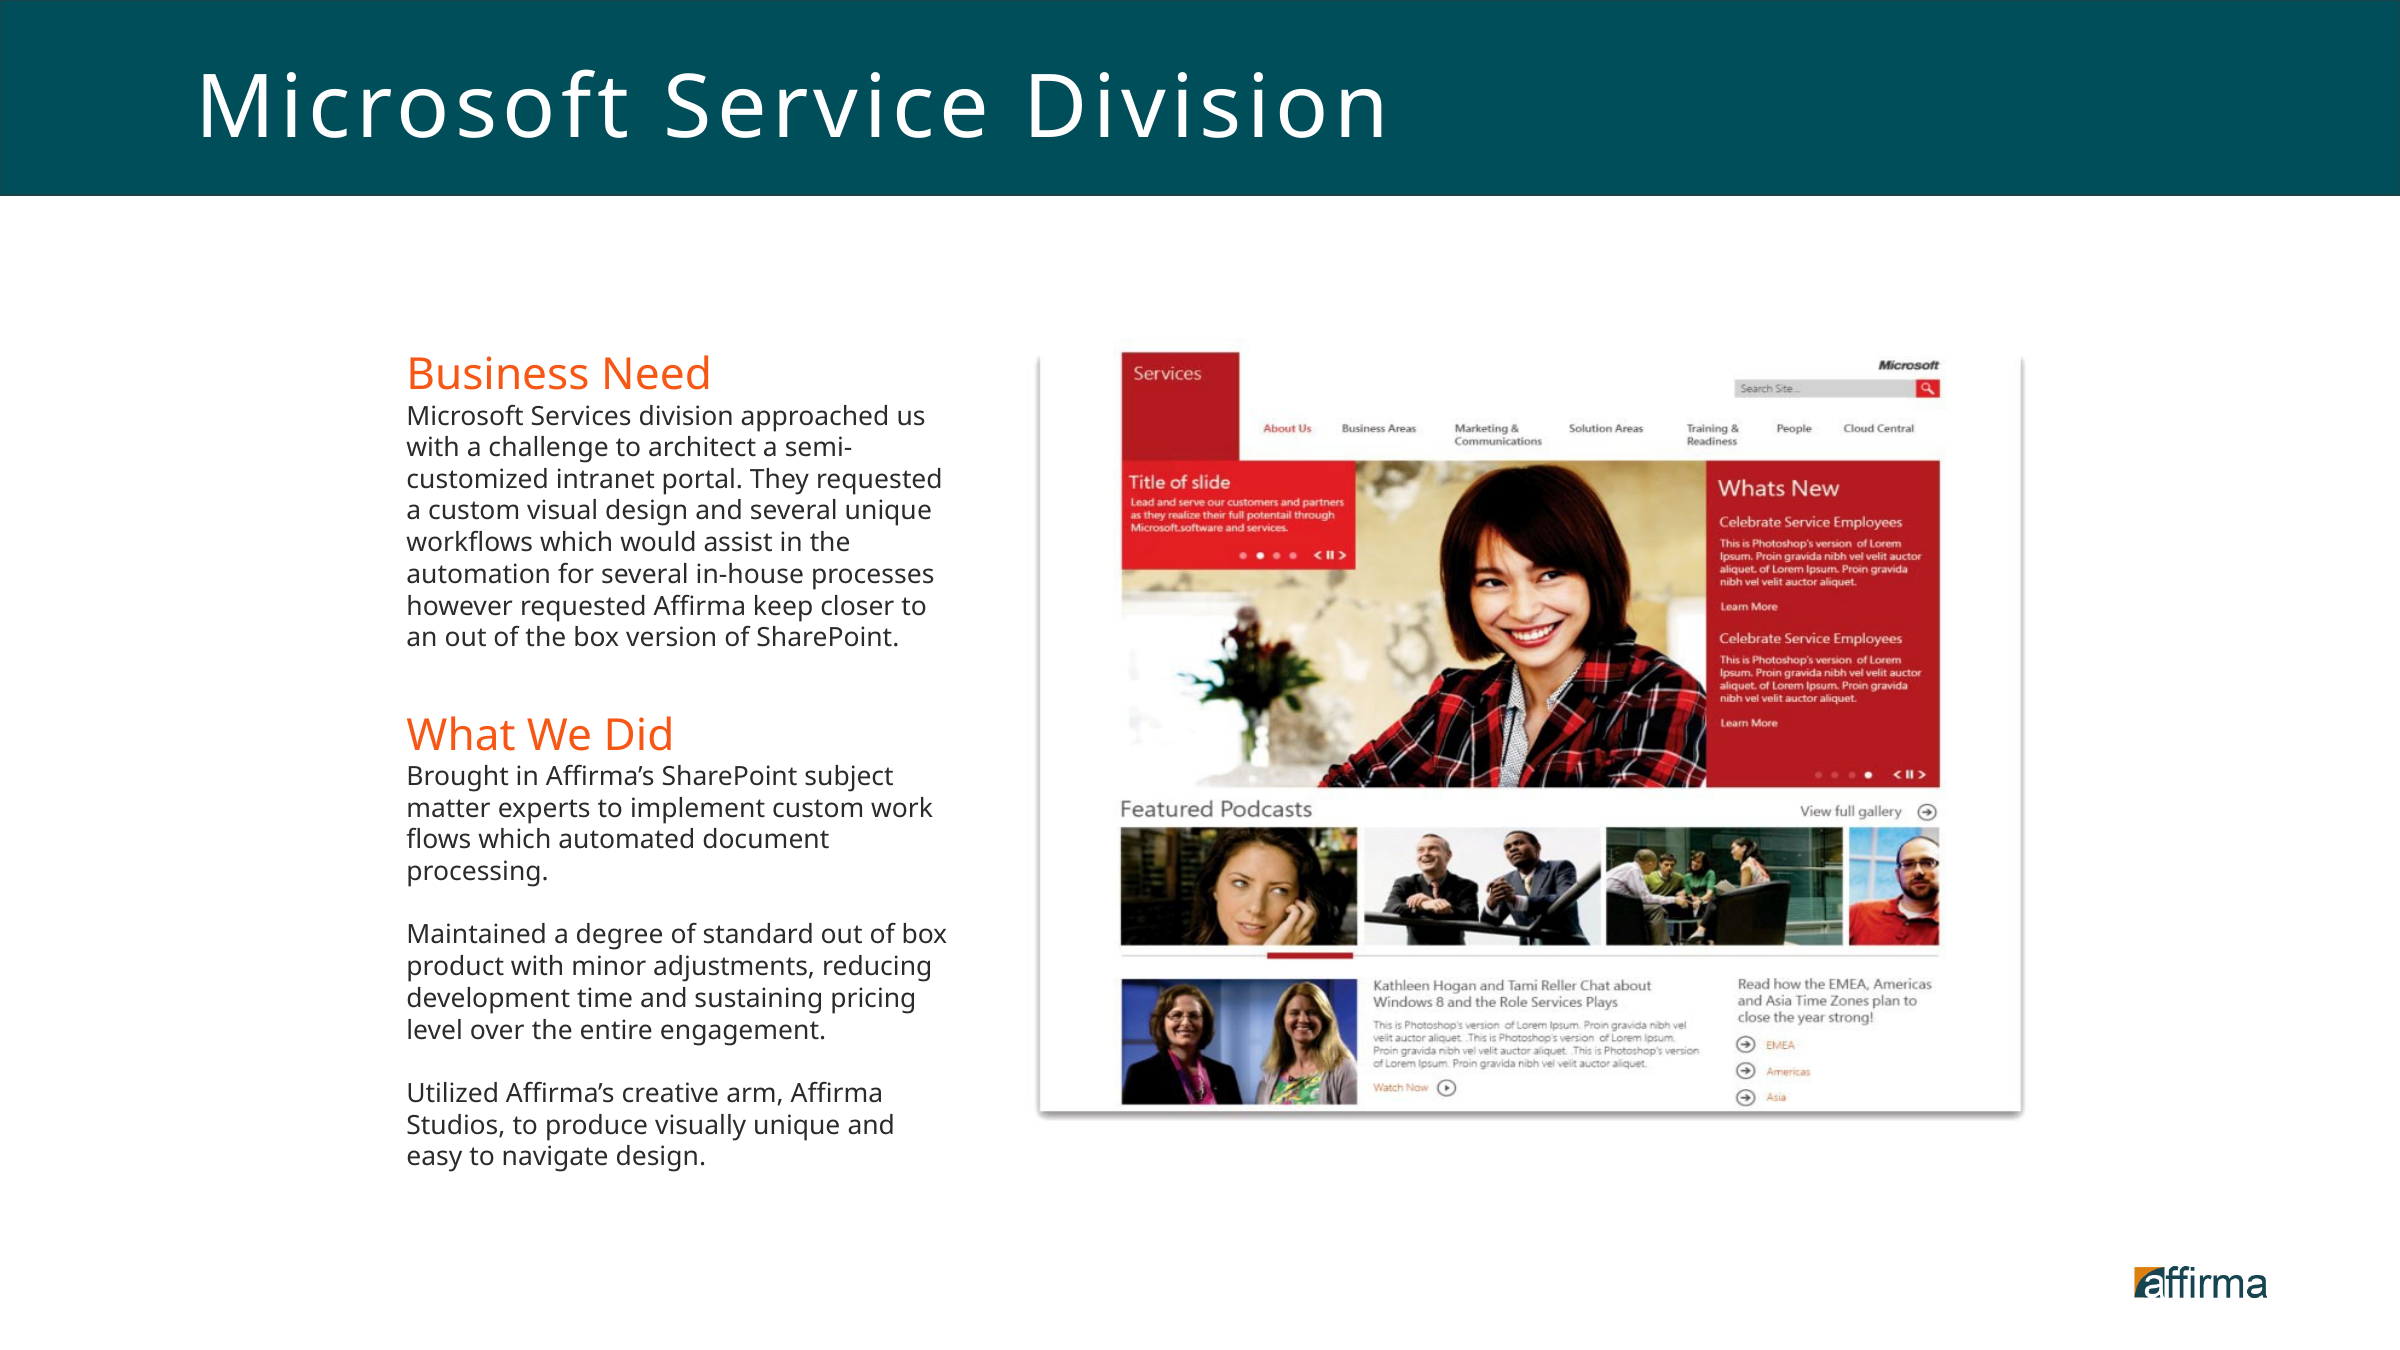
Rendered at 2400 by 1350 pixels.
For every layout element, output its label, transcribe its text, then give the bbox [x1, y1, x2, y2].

picture [1017, 338, 2044, 1129]
text_box Microsoft Service Division [180, 53, 1688, 200]
text_box Business Need Microsoft Services division approached us with a challenge to architect a semi-customized intranet portal. They requested a custom visual design and several unique workflows which would assist in the automation for several in-house processes however requested Affirma keep closer to an out of the box version of SharePoint. What We Did Brought in Affirma’s SharePoint subject matter experts to implement custom work flows which automated document processing. Maintained a degree of standard out of box product with minor adjustments, reducing development time and sustaining pricing level over the entire engagement. Utilized Affirma’s creative arm, Affirma Studios, to produce visually unique and easy to navigate design. [391, 338, 973, 1179]
picture [2130, 1260, 2270, 1305]
